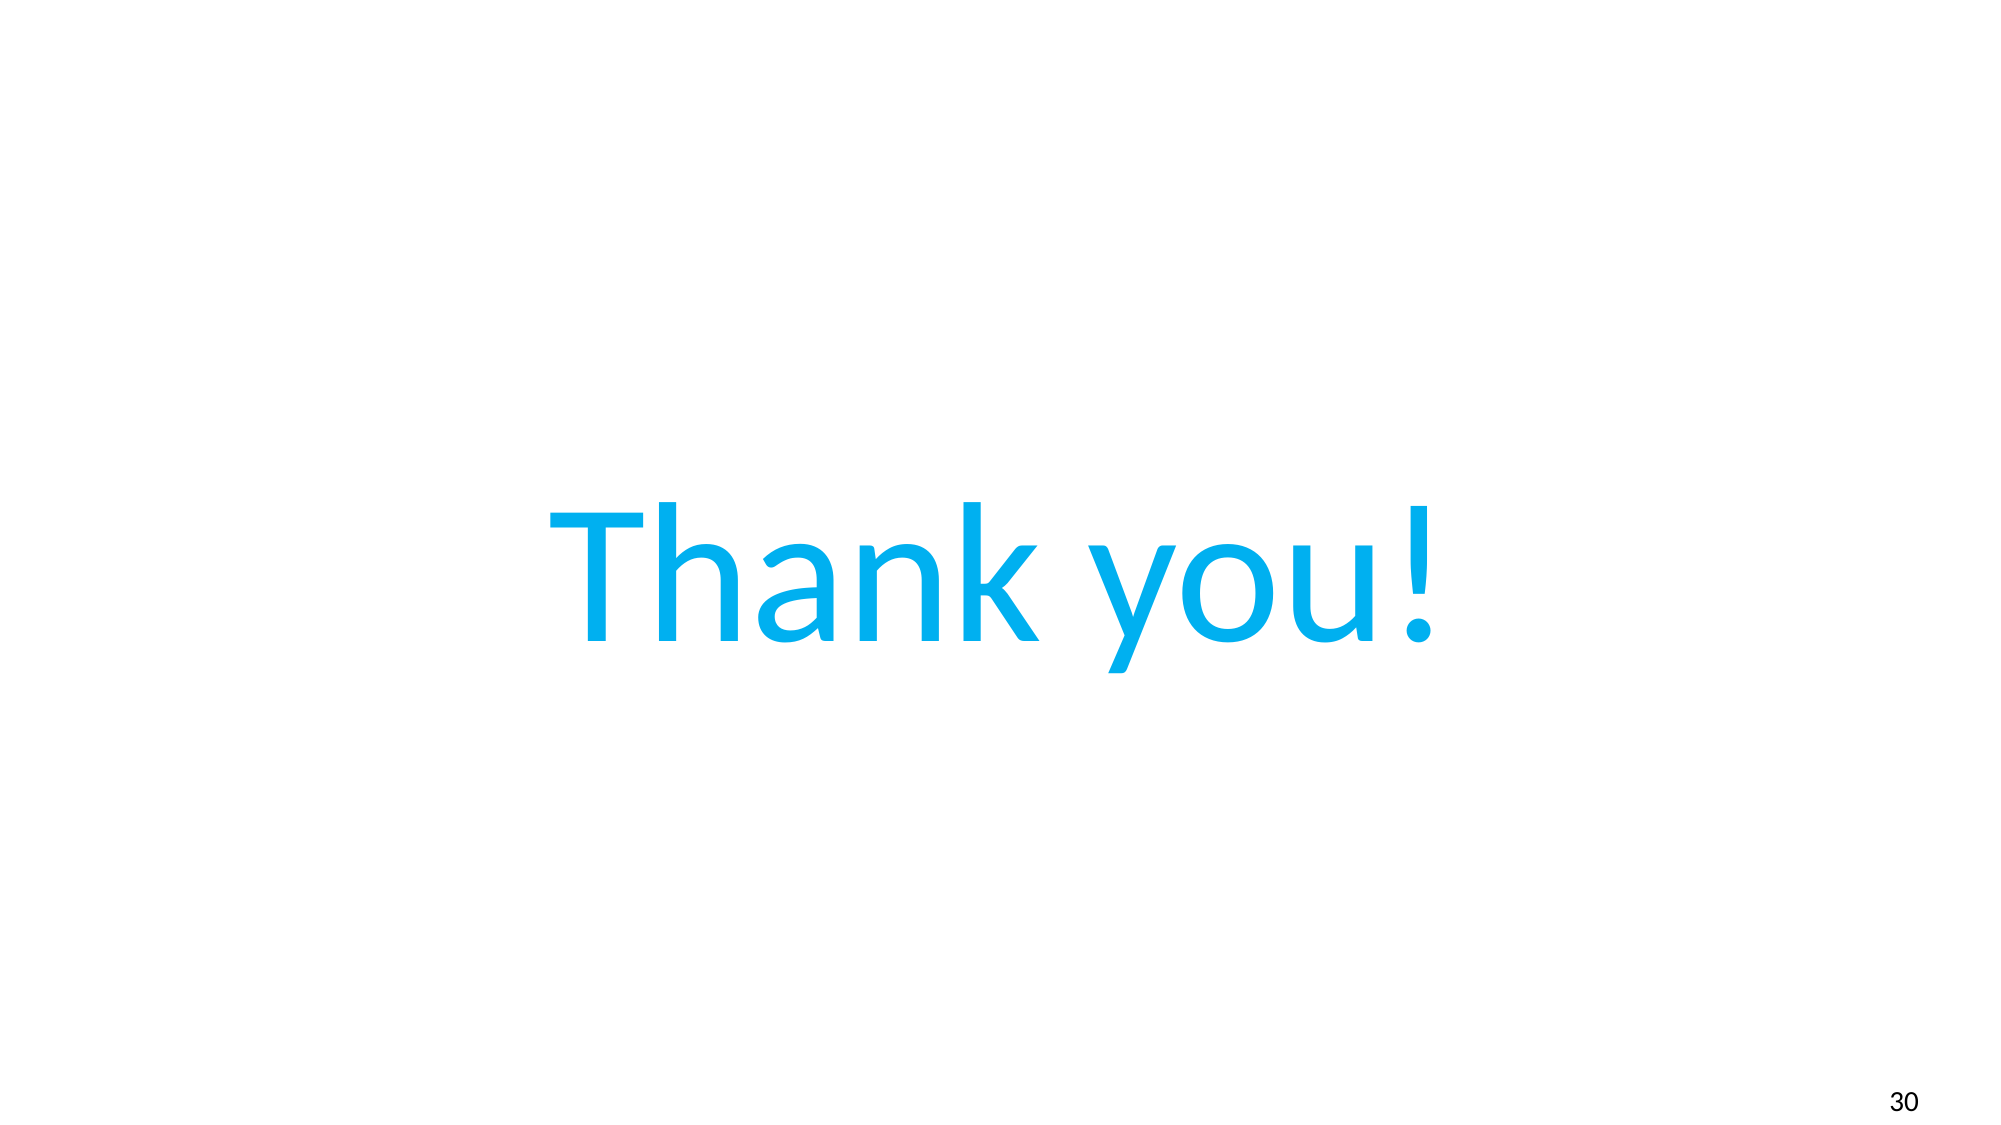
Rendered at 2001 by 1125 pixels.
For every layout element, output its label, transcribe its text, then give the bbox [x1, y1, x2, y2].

text_box Thank you! [484, 433, 1516, 689]
